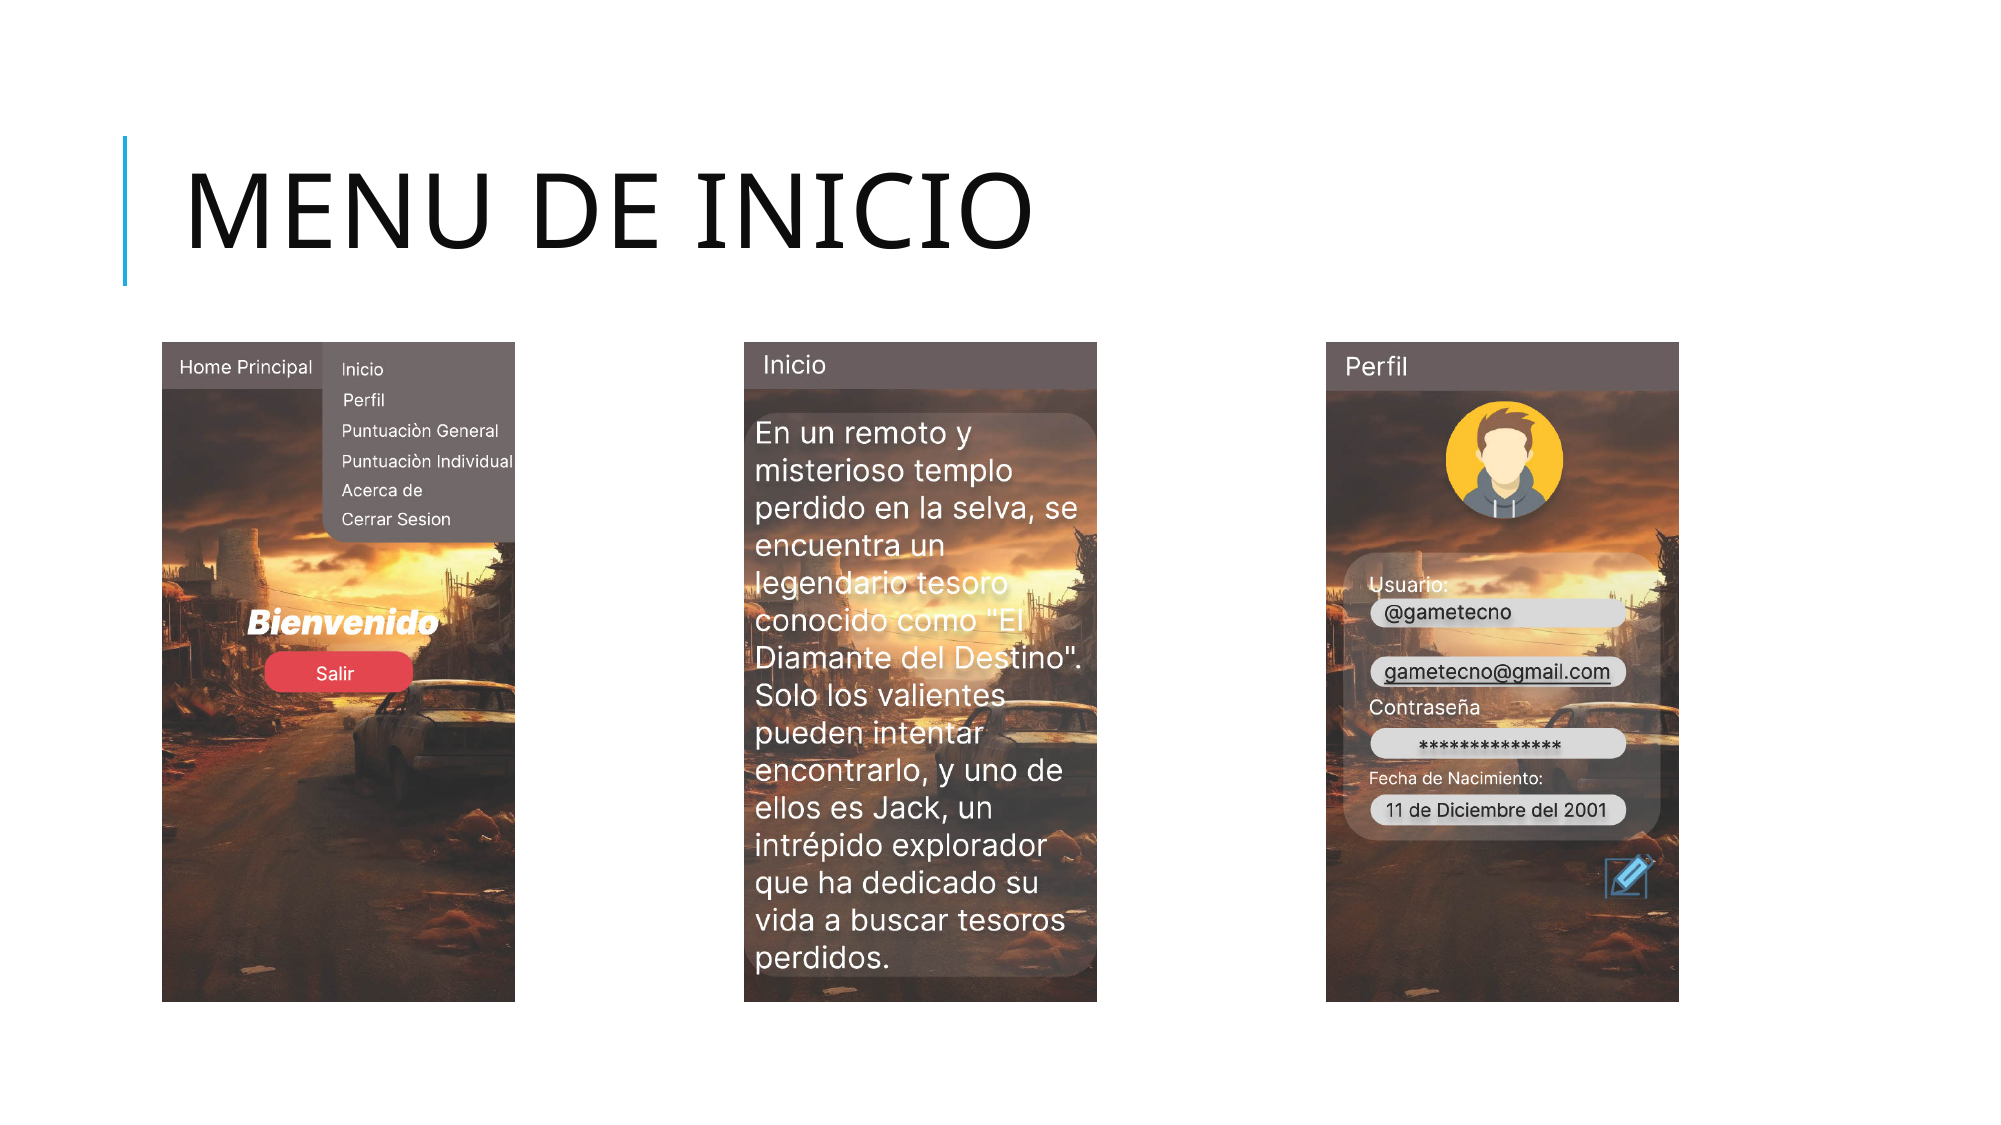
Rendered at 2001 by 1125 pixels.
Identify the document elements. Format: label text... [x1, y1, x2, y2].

title MENU DE Inicio [168, 96, 1763, 342]
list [162, 341, 515, 1003]
picture [1326, 341, 1679, 1002]
picture [744, 341, 1097, 1002]
